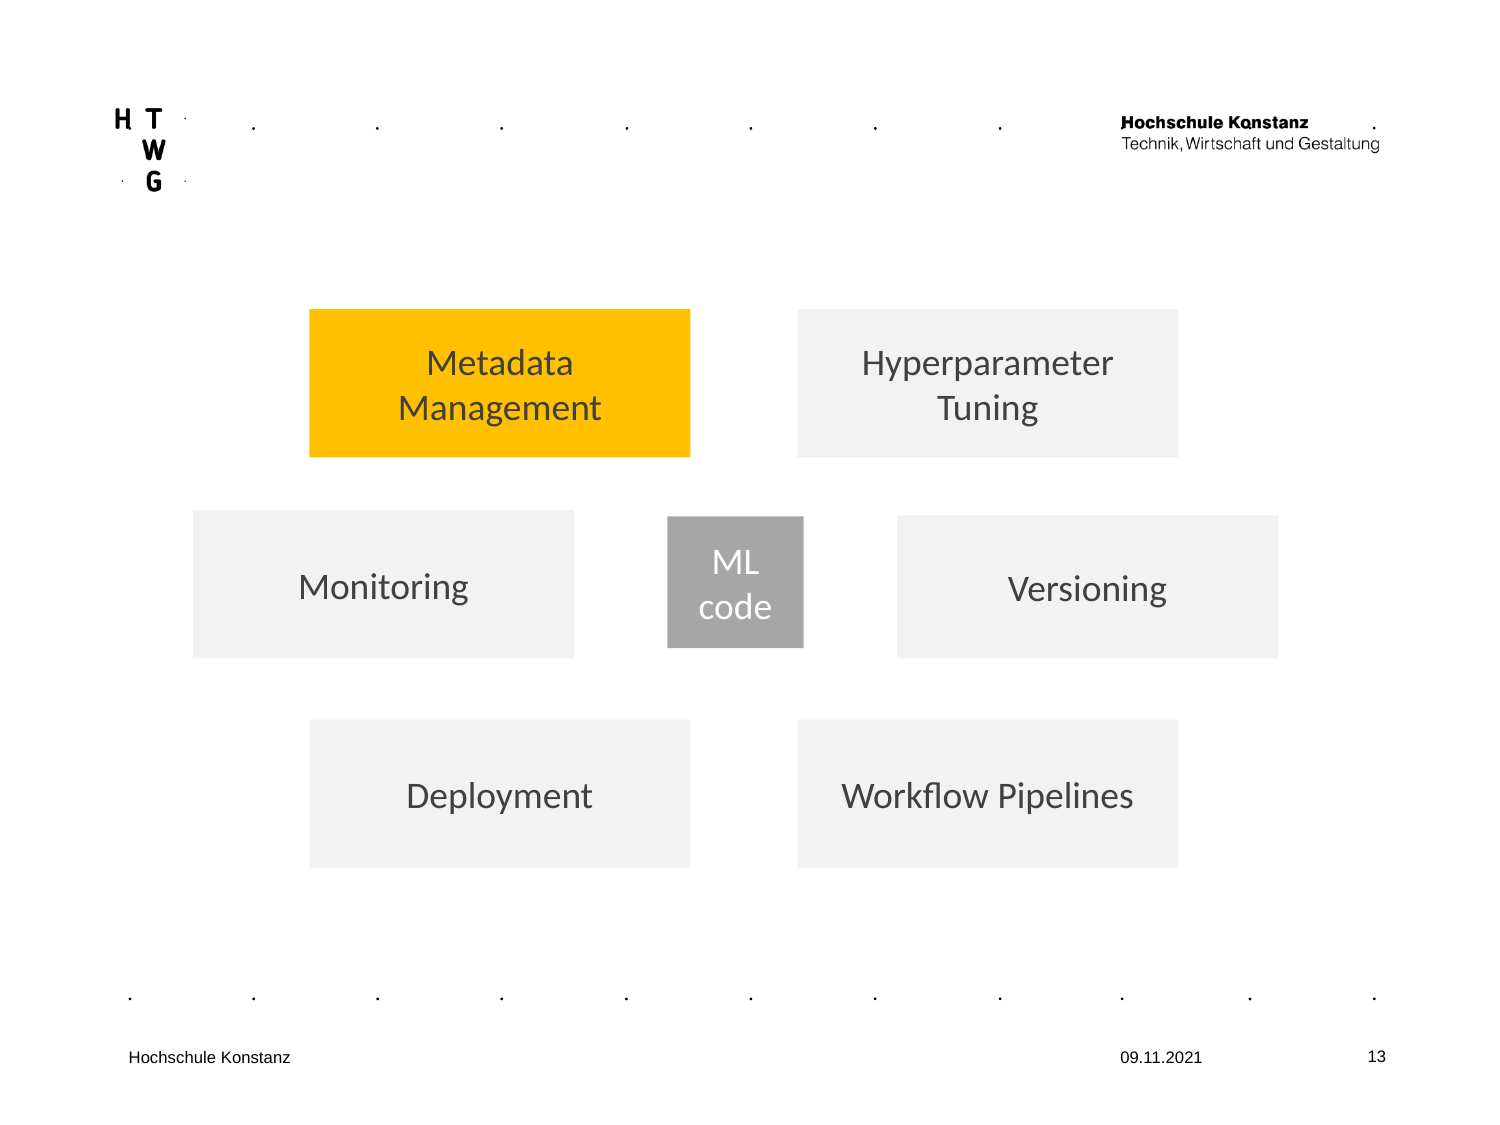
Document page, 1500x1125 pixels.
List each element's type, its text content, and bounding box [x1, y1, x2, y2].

text_box Hyperparameter Tuning [795, 307, 1180, 460]
text_box Monitoring [191, 508, 576, 660]
text_box Versioning [895, 513, 1280, 660]
picture [1059, 65, 1500, 229]
text_box ML code [665, 514, 806, 650]
text_box Deployment [307, 718, 693, 870]
text_box Metadata Management [307, 307, 693, 460]
picture [91, 87, 216, 212]
text_box Workflow Pipelines [795, 718, 1180, 870]
text_box [1, 229, 1500, 960]
